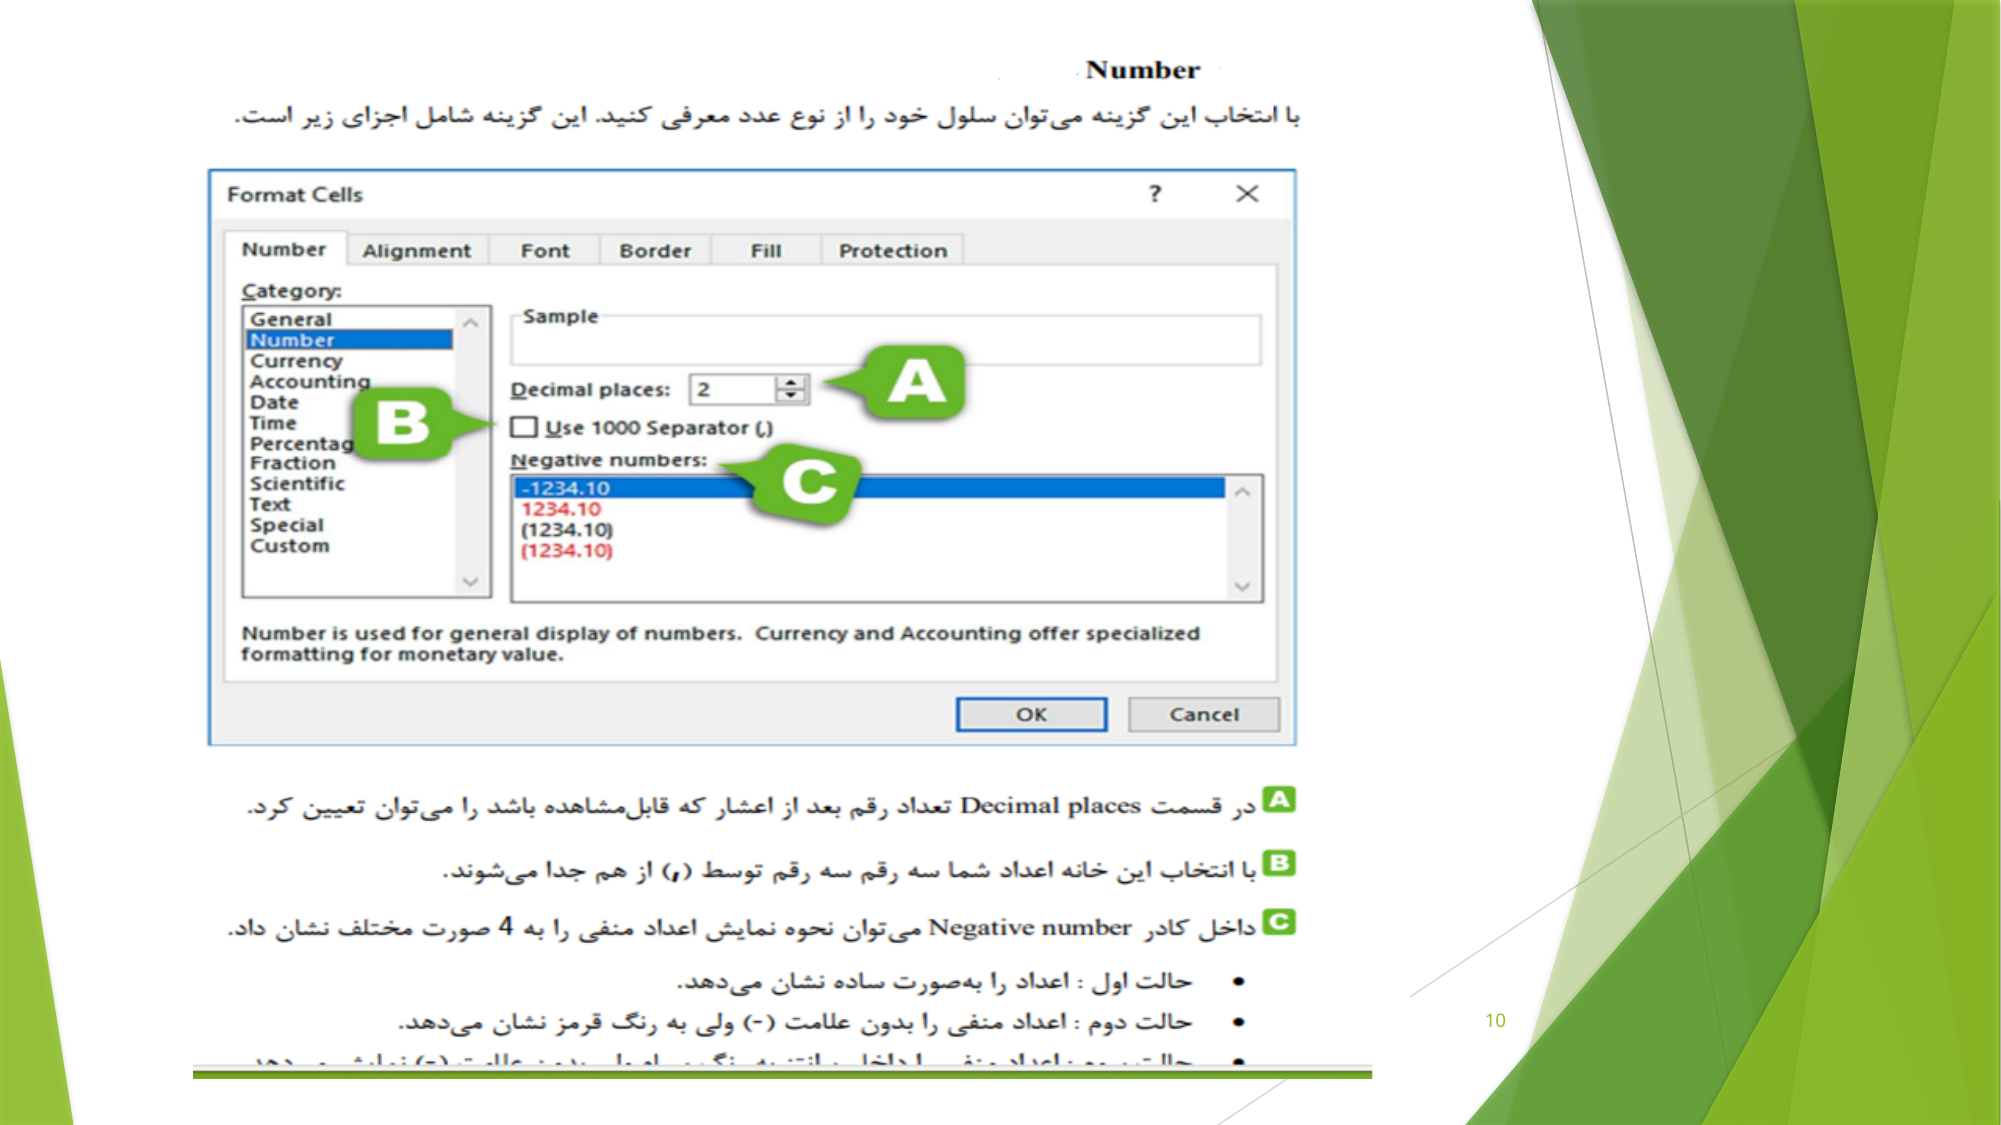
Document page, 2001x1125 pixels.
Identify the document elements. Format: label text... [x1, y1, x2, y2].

slide_number 10 [1412, 991, 1522, 1051]
picture [193, 29, 1410, 1080]
